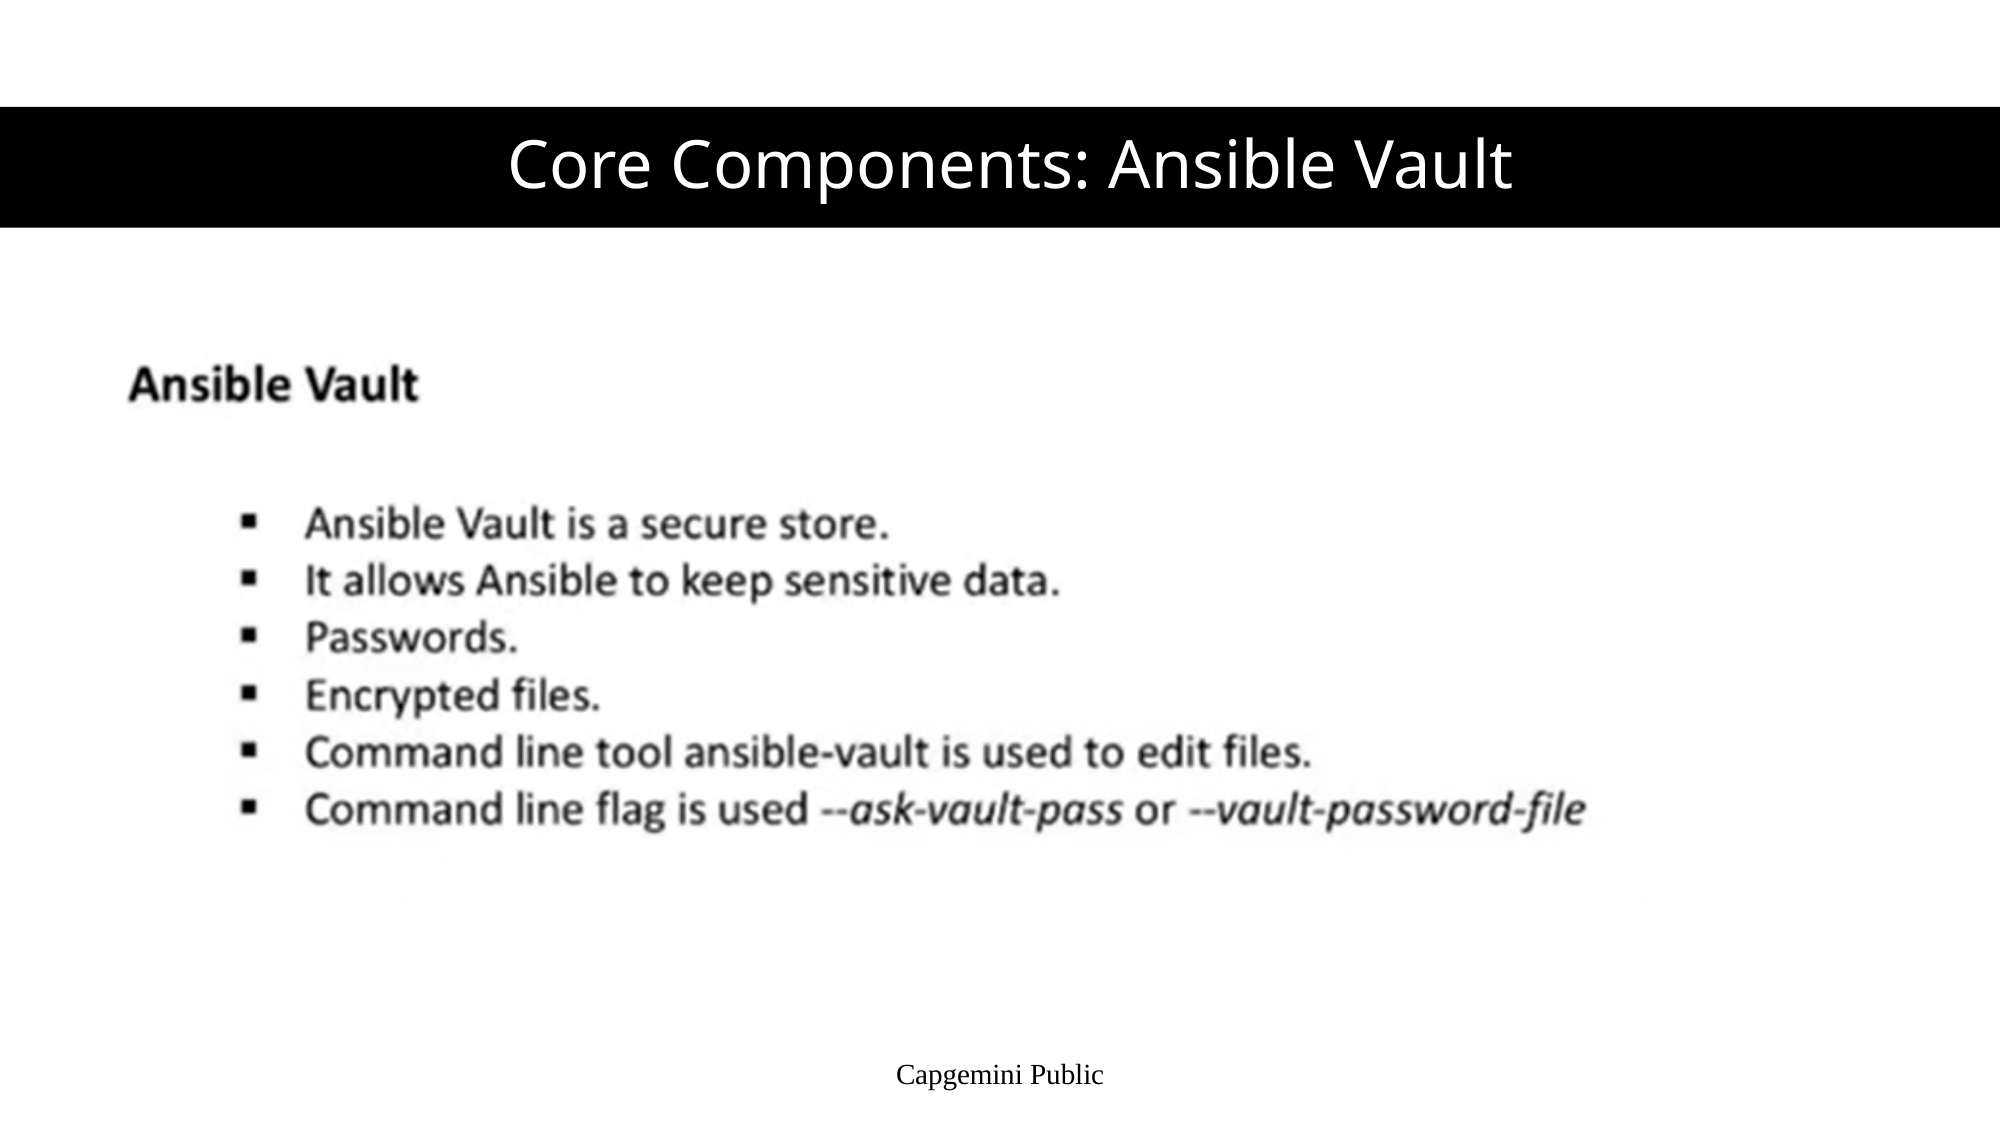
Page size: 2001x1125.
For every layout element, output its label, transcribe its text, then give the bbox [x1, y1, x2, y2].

text_box [0, 106, 2000, 229]
title Core Components: Ansible Vault [91, 105, 1931, 228]
picture [105, 346, 1895, 924]
footer Capgemini Public [662, 1042, 1338, 1103]
